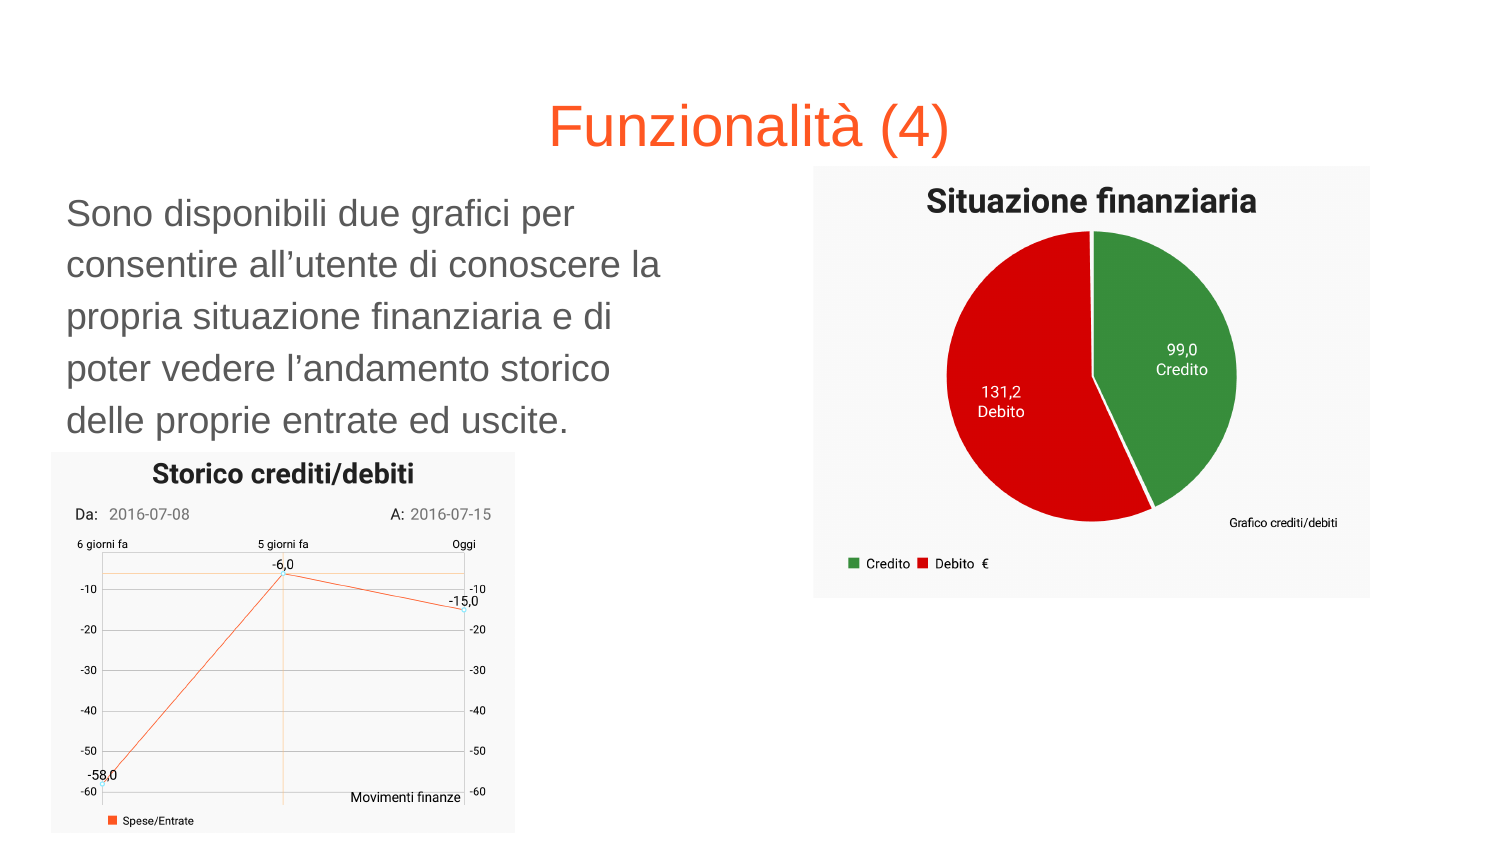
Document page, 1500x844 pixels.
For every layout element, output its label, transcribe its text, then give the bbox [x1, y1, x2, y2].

picture [50, 451, 516, 833]
list Sono disponibili due grafici per consentire all’utente di conoscere la propria situazione finanziaria e di poter vedere l’andamento storico delle proprie entrate ed uscite. [51, 166, 699, 453]
title Funzionalità (4) [51, 72, 1449, 167]
picture [813, 166, 1371, 599]
